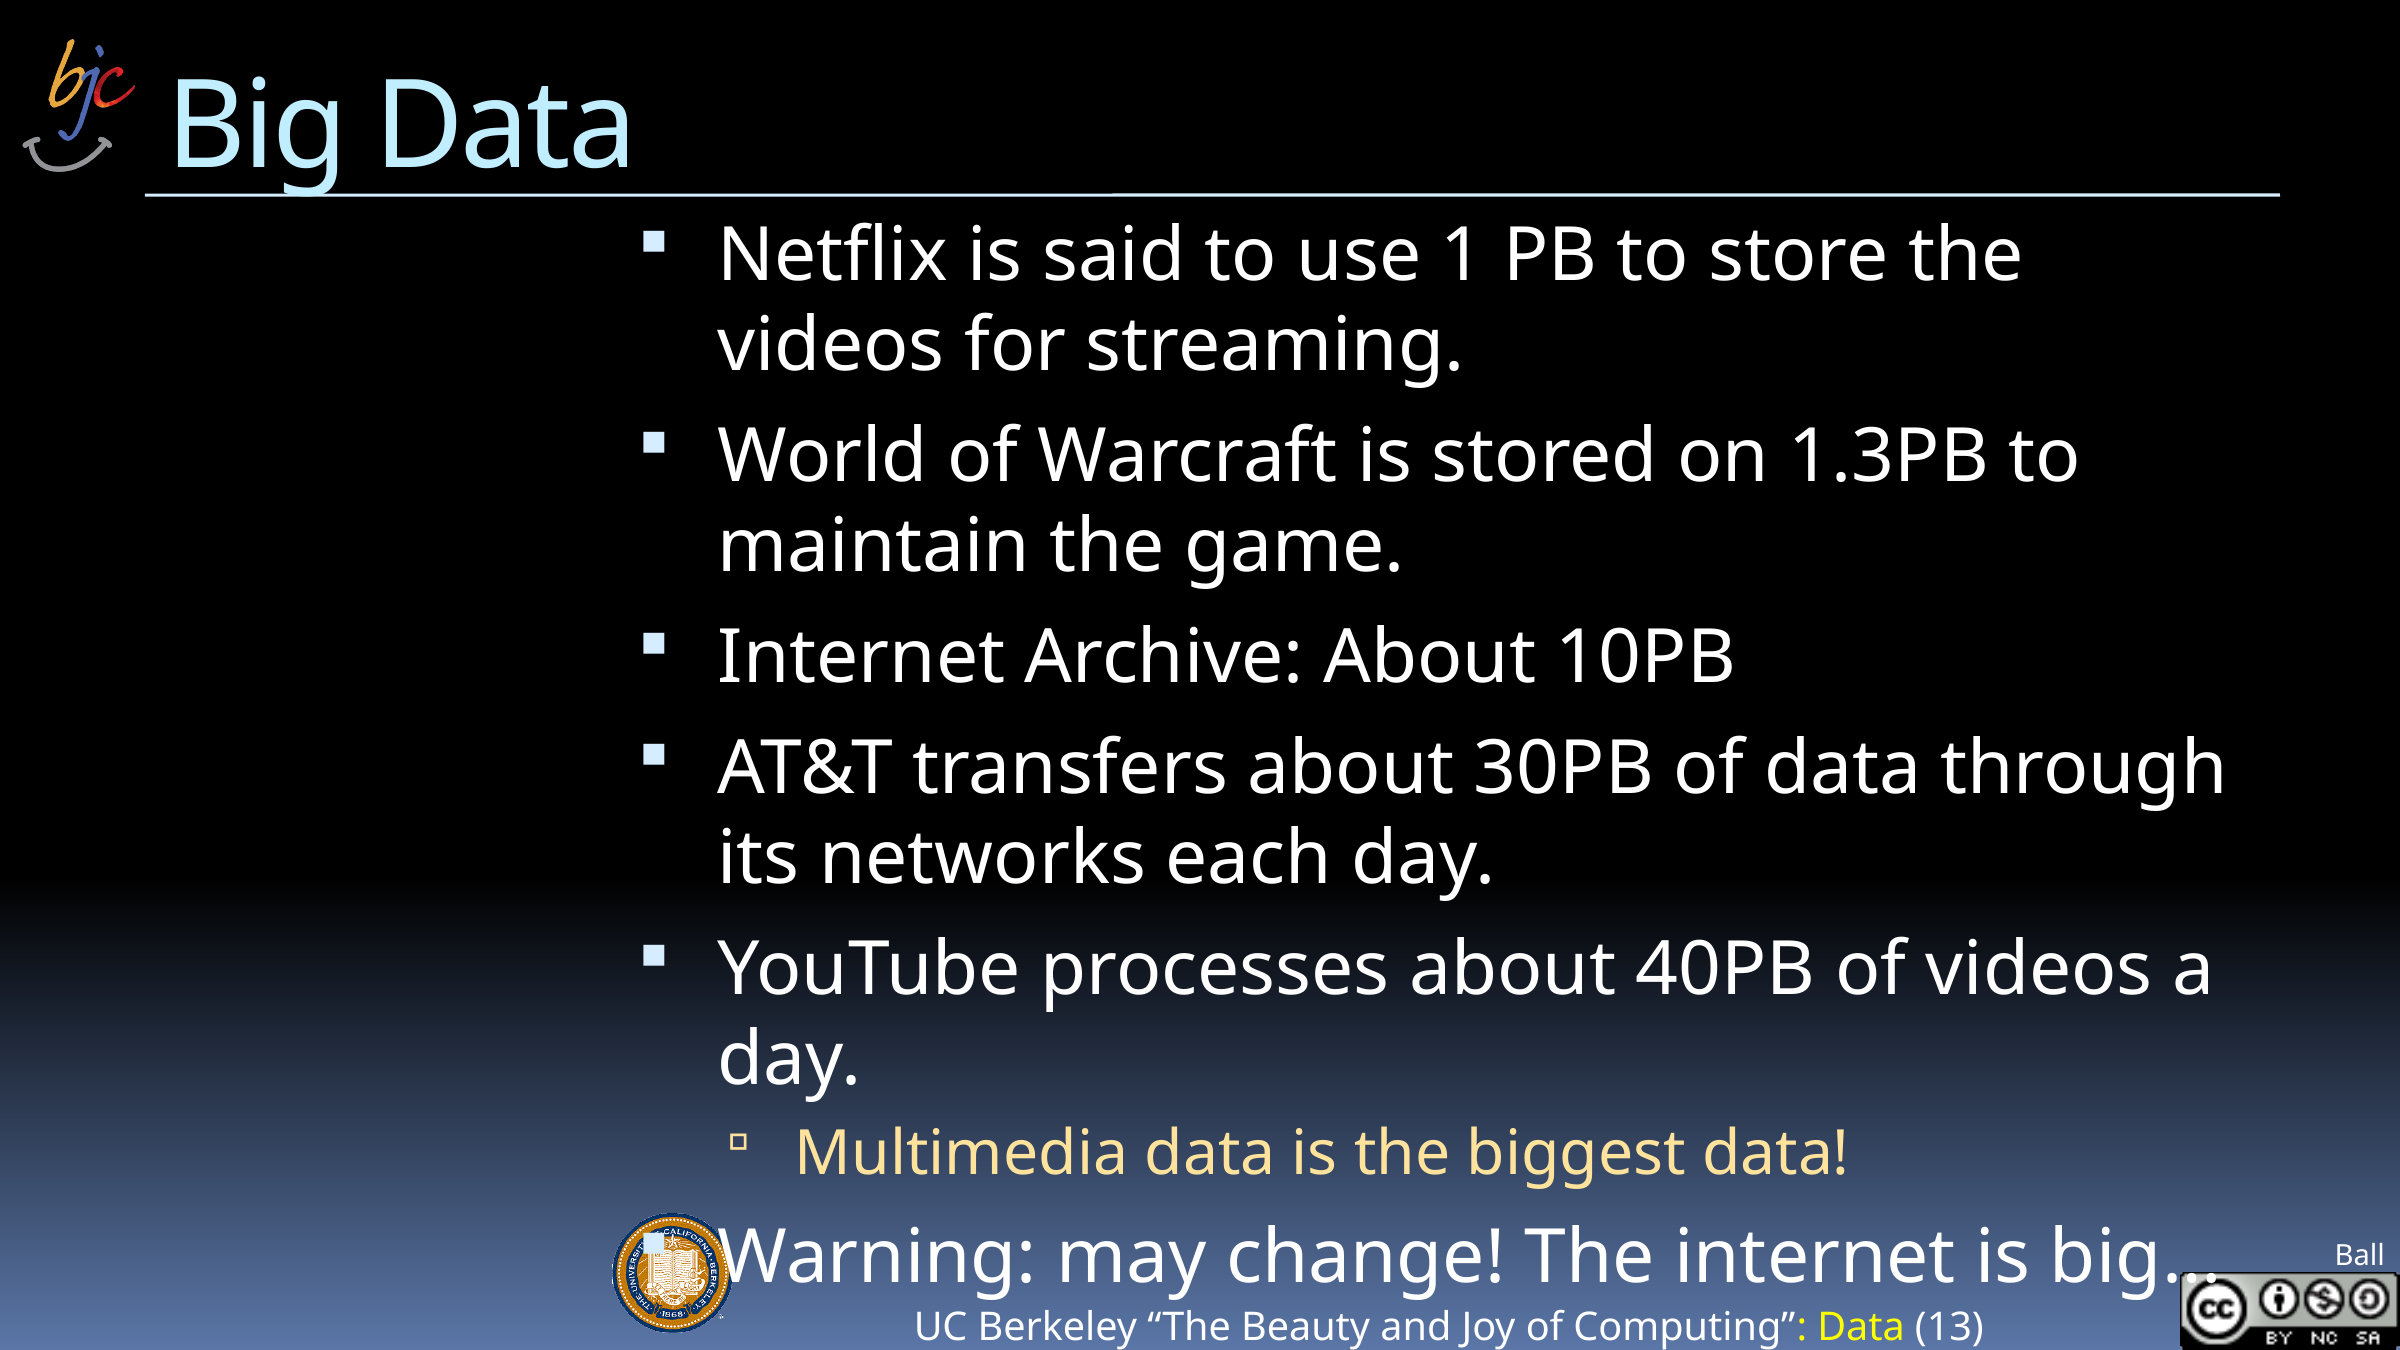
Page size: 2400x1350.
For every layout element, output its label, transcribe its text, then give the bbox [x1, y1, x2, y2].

title Big Data [144, 33, 2288, 184]
picture [2180, 1272, 2400, 1350]
picture [612, 1252, 733, 1333]
list Netflix is said to use 1 PB to store the videos for streaming. World of Warcraft is stored on 1.3PB to maintain the game. Internet Archive: About 10PB AT&T transfers about 30PB of data through its networks each day. YouTube processes about 40PB of videos a day. Multimedia data is the biggest data! Warning: may change! The internet is big… [599, 194, 2288, 1252]
picture [20, 35, 137, 175]
